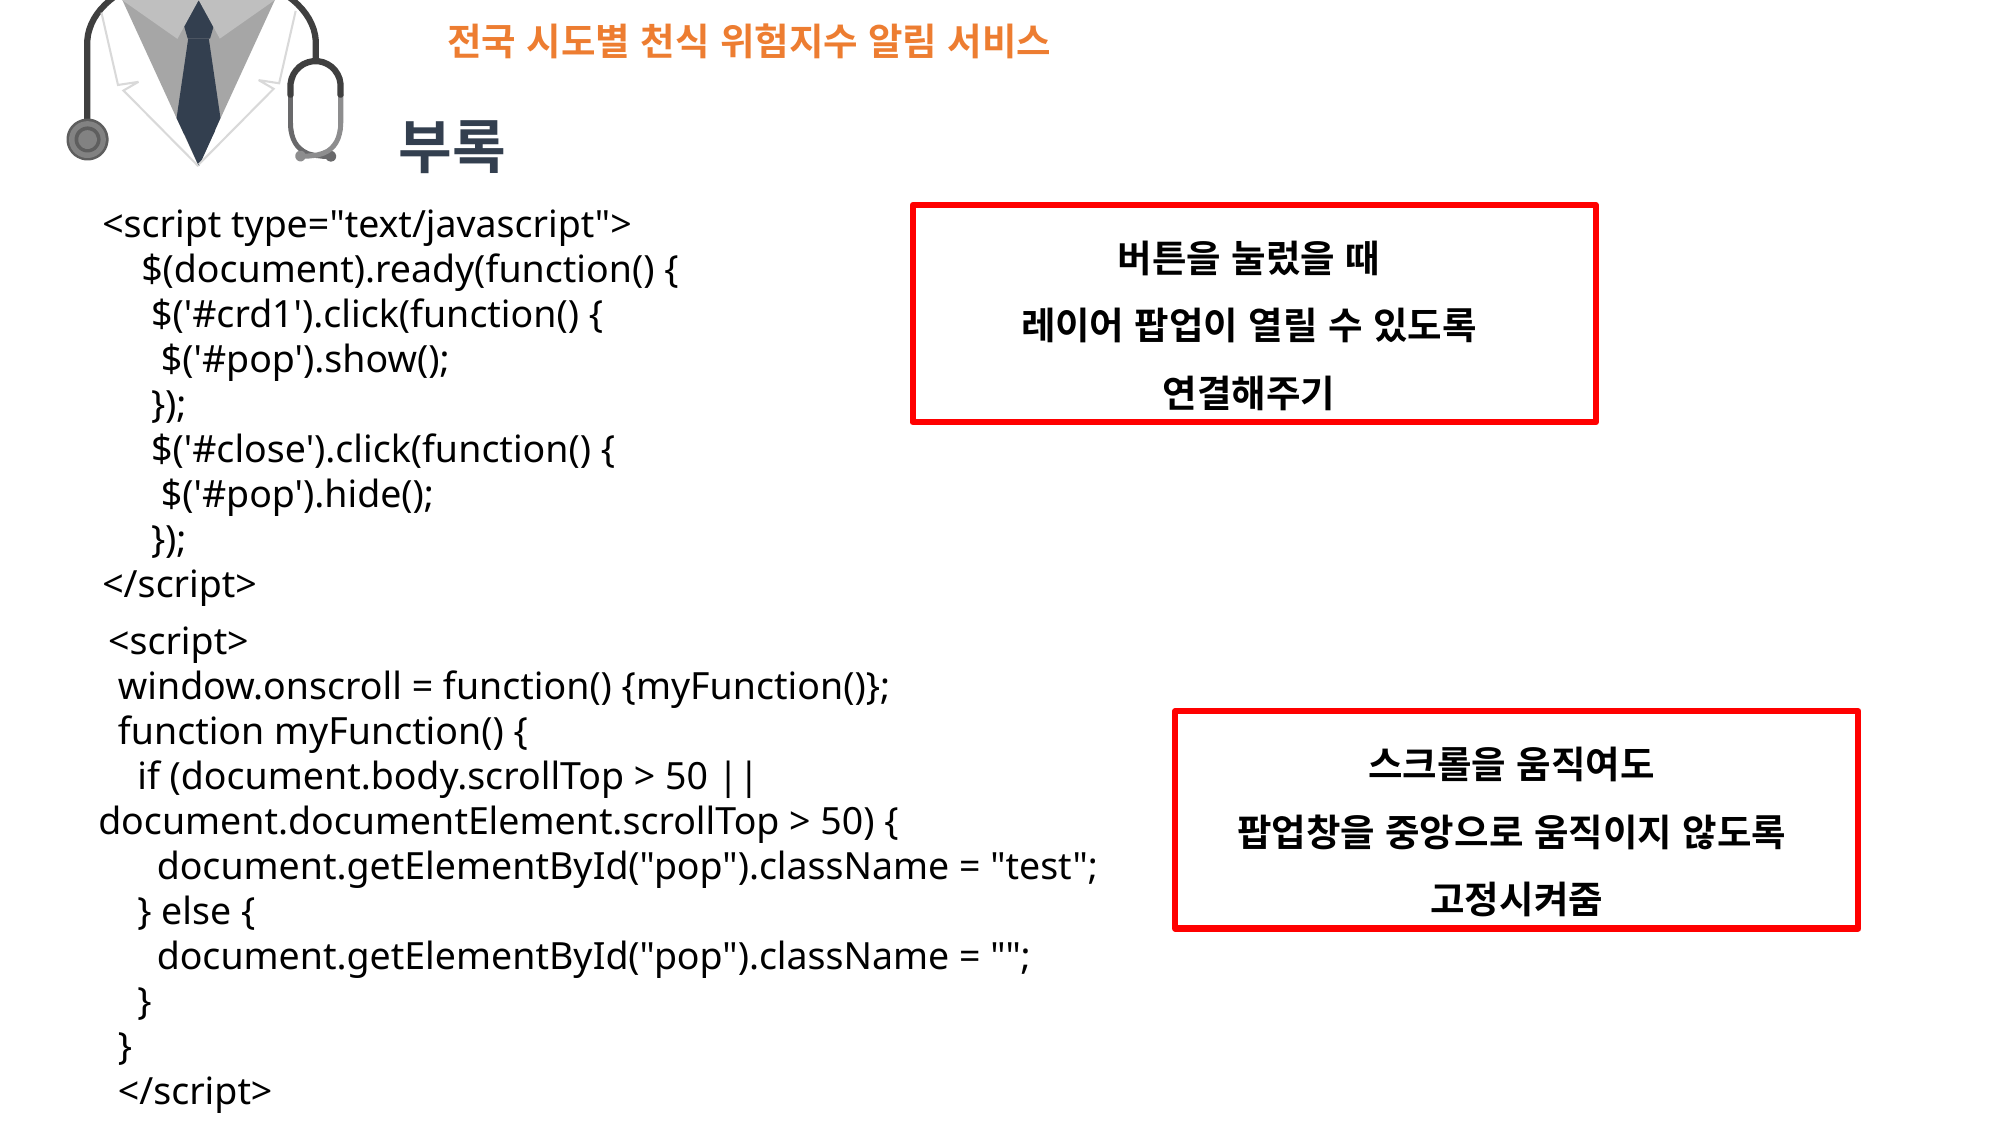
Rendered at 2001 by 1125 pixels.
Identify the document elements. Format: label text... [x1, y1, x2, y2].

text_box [66, 0, 344, 167]
text_box 버튼을 눌렀을 때 레이어 팝업이 열릴 수 있도록 연결해주기 [912, 205, 1596, 423]
text_box 전국 시도별 천식 위험지수 알림 서비스 [432, 10, 1067, 67]
text_box <script> window.onscroll = function() {myFunction()}; function myFunction() { if (document.body.scrollTop > 50 || document.documentElement.scrollTop > 50) { document.getElementById("pop").className = "test"; } else { document.getElementById("pop").className = ""; } } </script> [83, 609, 1260, 1120]
text_box 부록 [383, 67, 1389, 188]
text_box 스크롤을 움직여도 팝업창을 중앙으로 움직이지 않도록 고정시켜줌 [1175, 711, 1859, 929]
text_box <script type="text/javascript"> $(document).ready(function() { $('#crd1').click(function() { $('#pop').show(); }); $('#close').click(function() { $('#pop').hide(); }); </script> [87, 192, 1264, 613]
